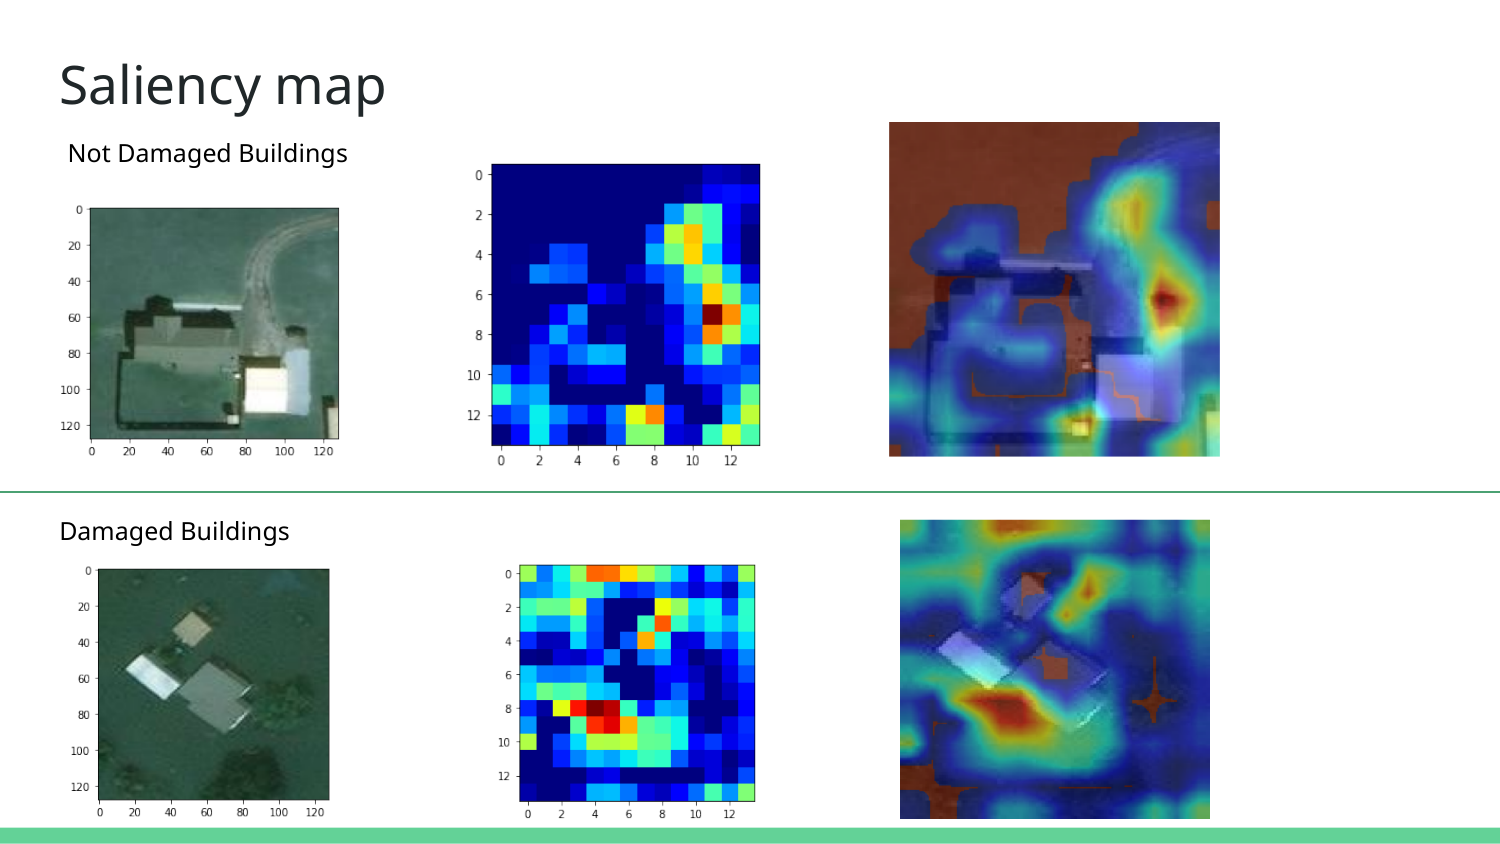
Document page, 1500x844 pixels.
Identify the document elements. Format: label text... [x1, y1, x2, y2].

text_box Damaged Buildings [44, 501, 673, 561]
picture [489, 557, 762, 827]
text_box Not Damaged Buildings [52, 122, 681, 183]
picture [52, 198, 345, 464]
title Saliency map [44, 36, 1443, 131]
picture [892, 515, 1216, 825]
picture [457, 155, 769, 476]
picture [882, 122, 1226, 464]
picture [62, 559, 335, 825]
